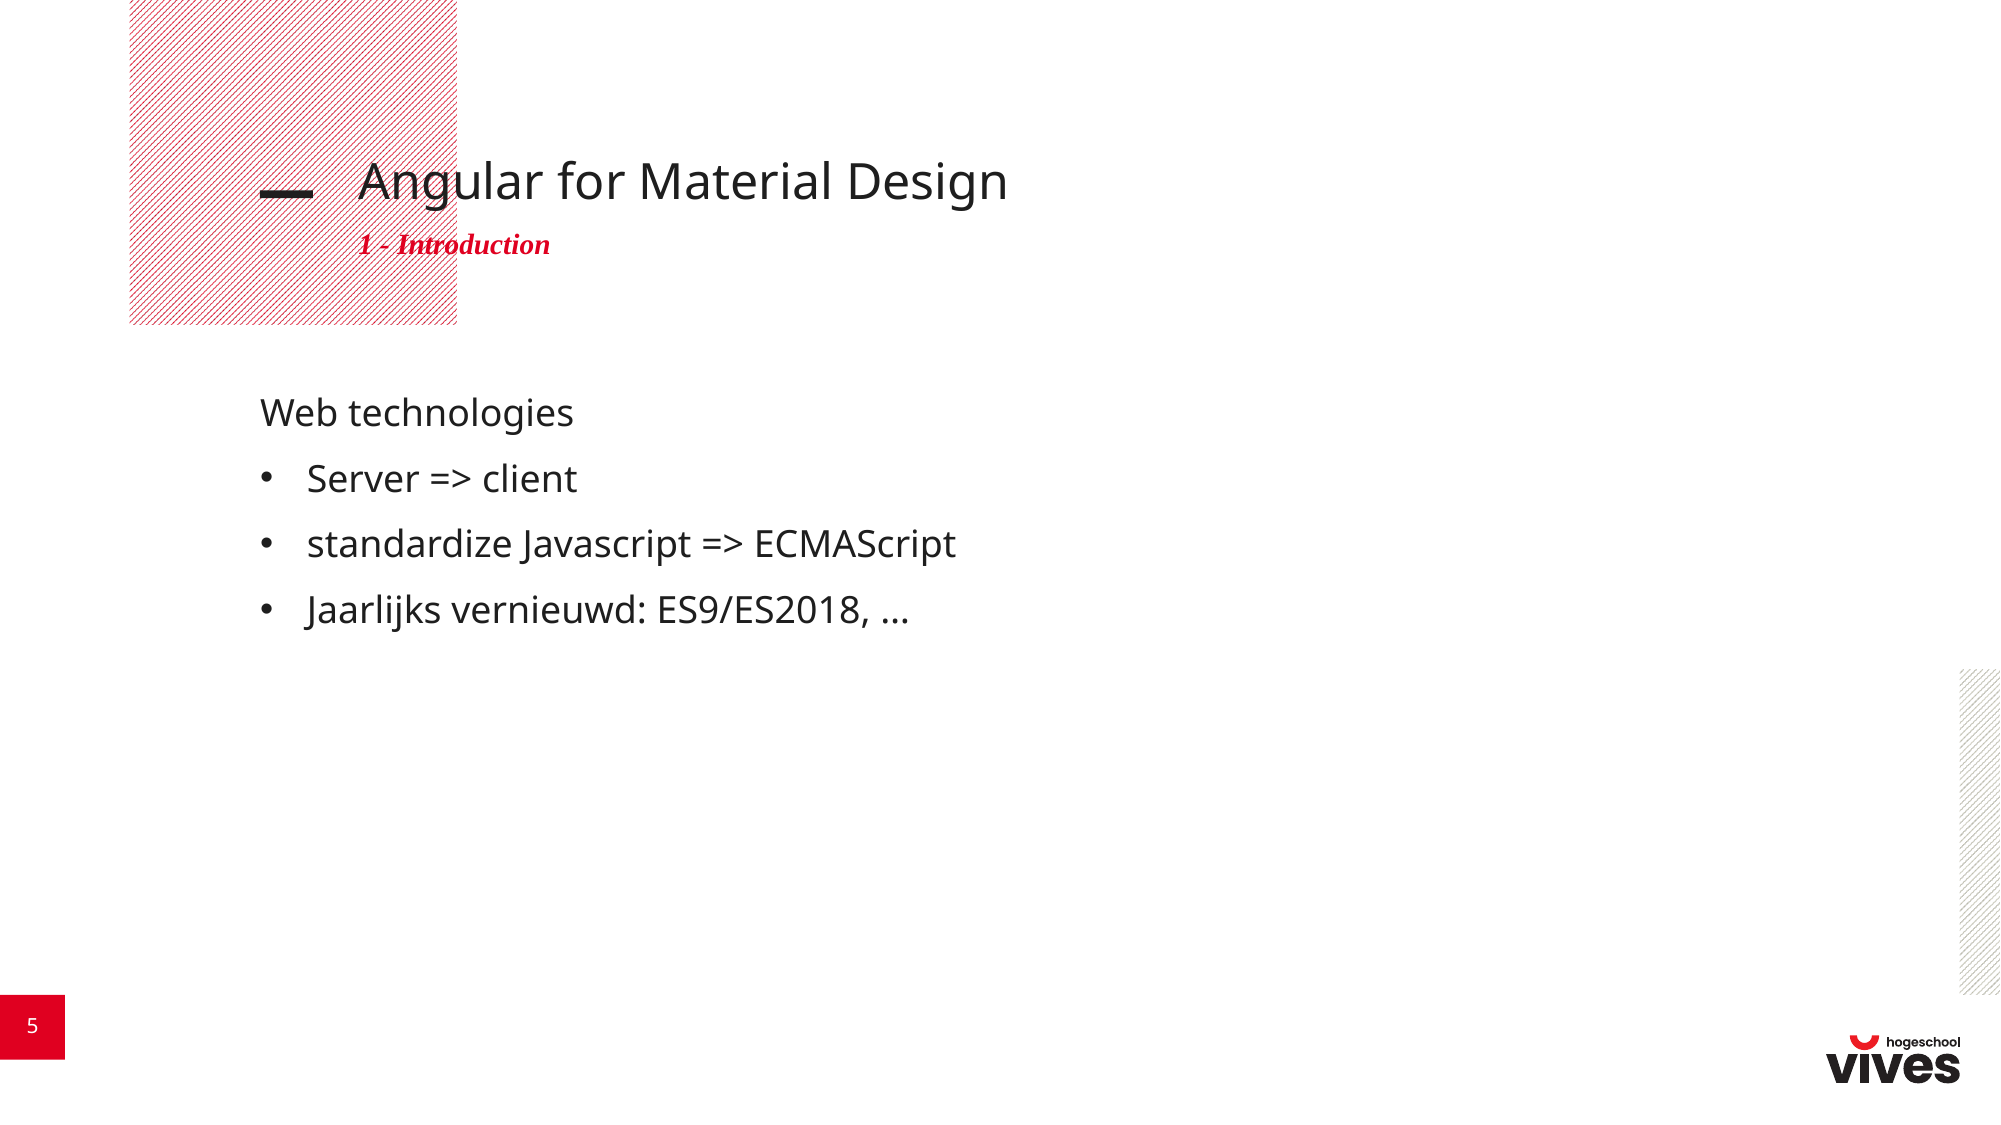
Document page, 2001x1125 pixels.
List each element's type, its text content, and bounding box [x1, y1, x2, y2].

list Web technologies Server => client standardize Javascript => ECMAScript Jaarlijks vernieuwd: ES9/ES2018, … [259, 388, 1863, 995]
list 1 - Introduction [358, 217, 1863, 268]
picture [1959, 669, 2000, 995]
title Angular for Material Design [358, 138, 1863, 217]
picture [129, 0, 457, 325]
